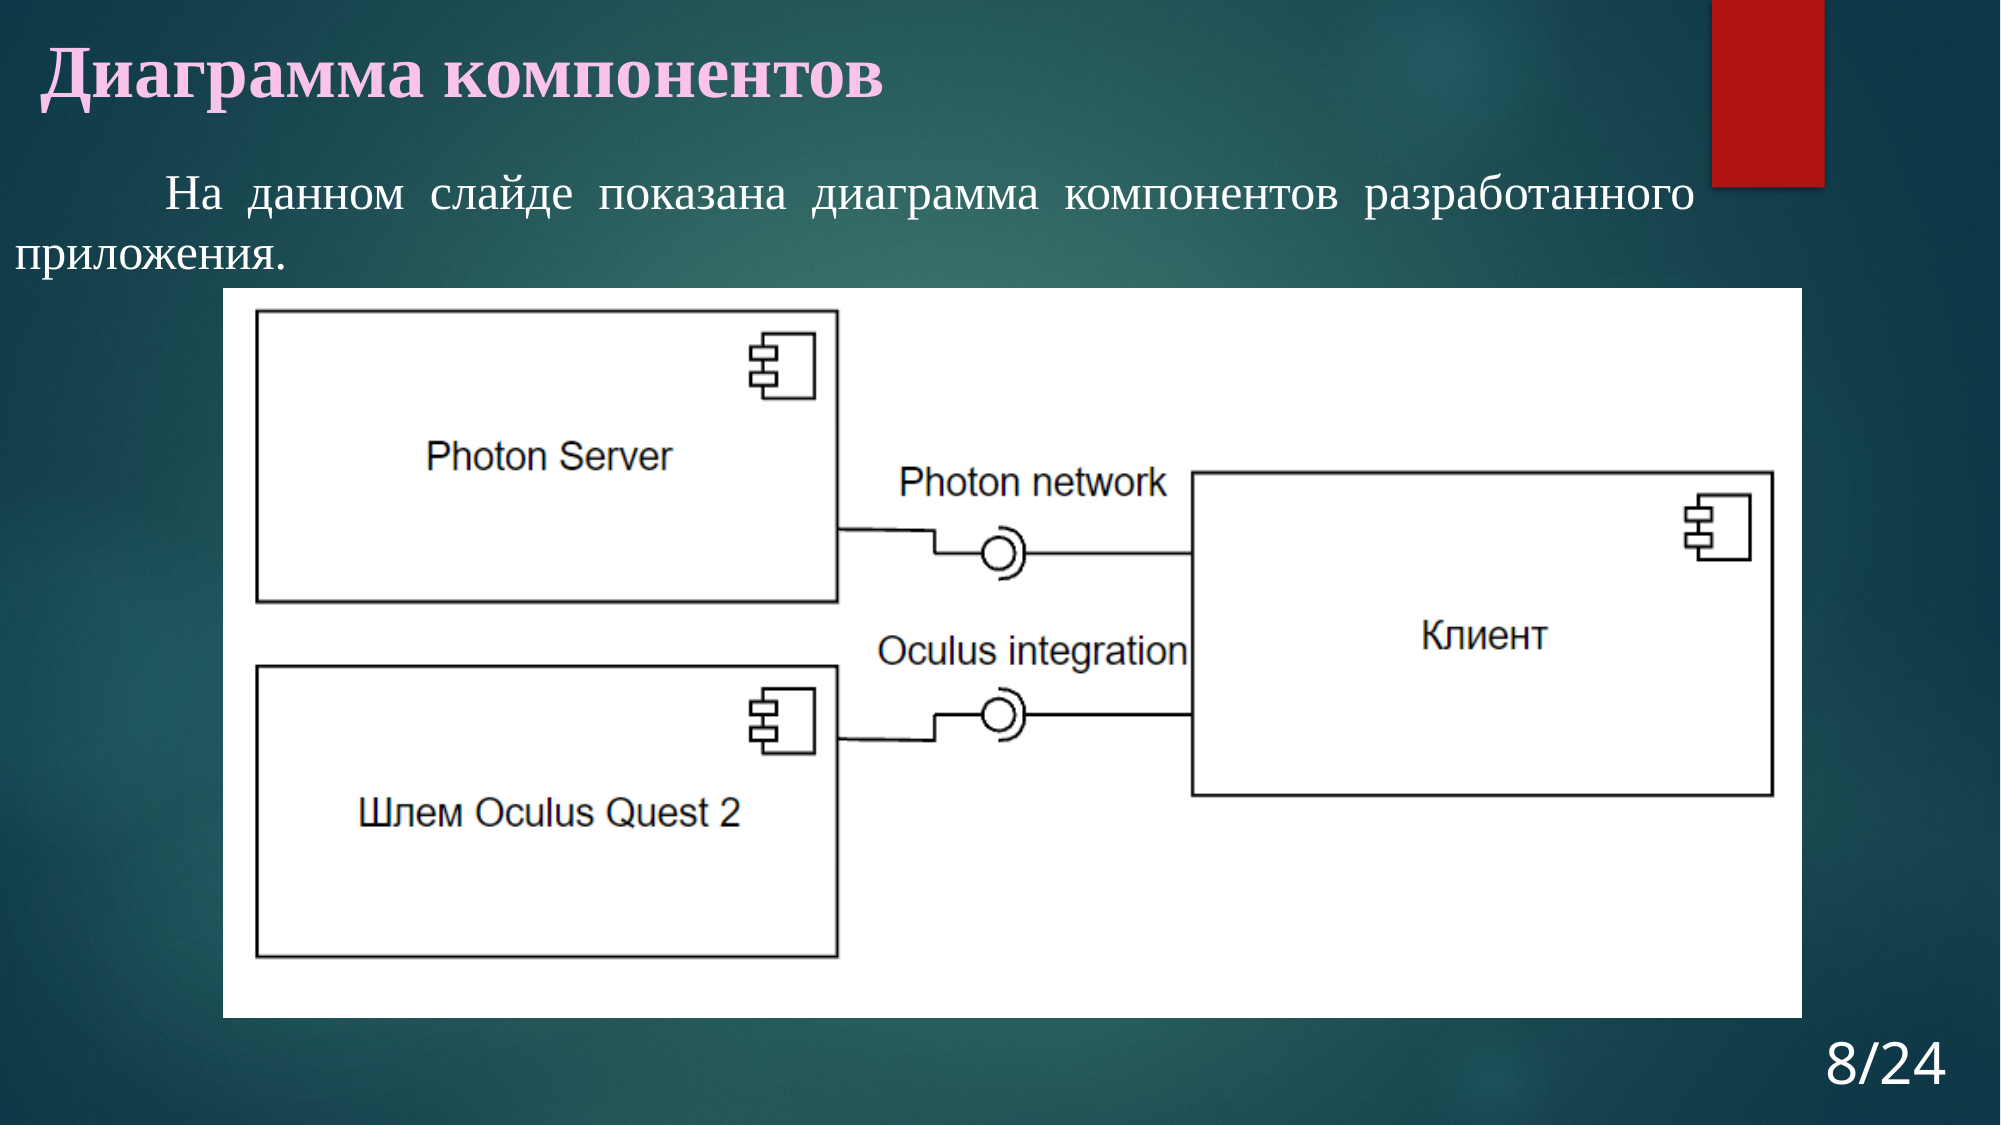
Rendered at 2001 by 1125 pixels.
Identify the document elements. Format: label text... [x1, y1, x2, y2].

text_box Диаграмма компонентов [25, 15, 2000, 126]
picture [0, 0, 2001, 1125]
slide_number 8/24 [1786, 1023, 1986, 1114]
text_box На данном слайде показана диаграмма компонентов разработанного приложения. [0, 151, 1711, 287]
